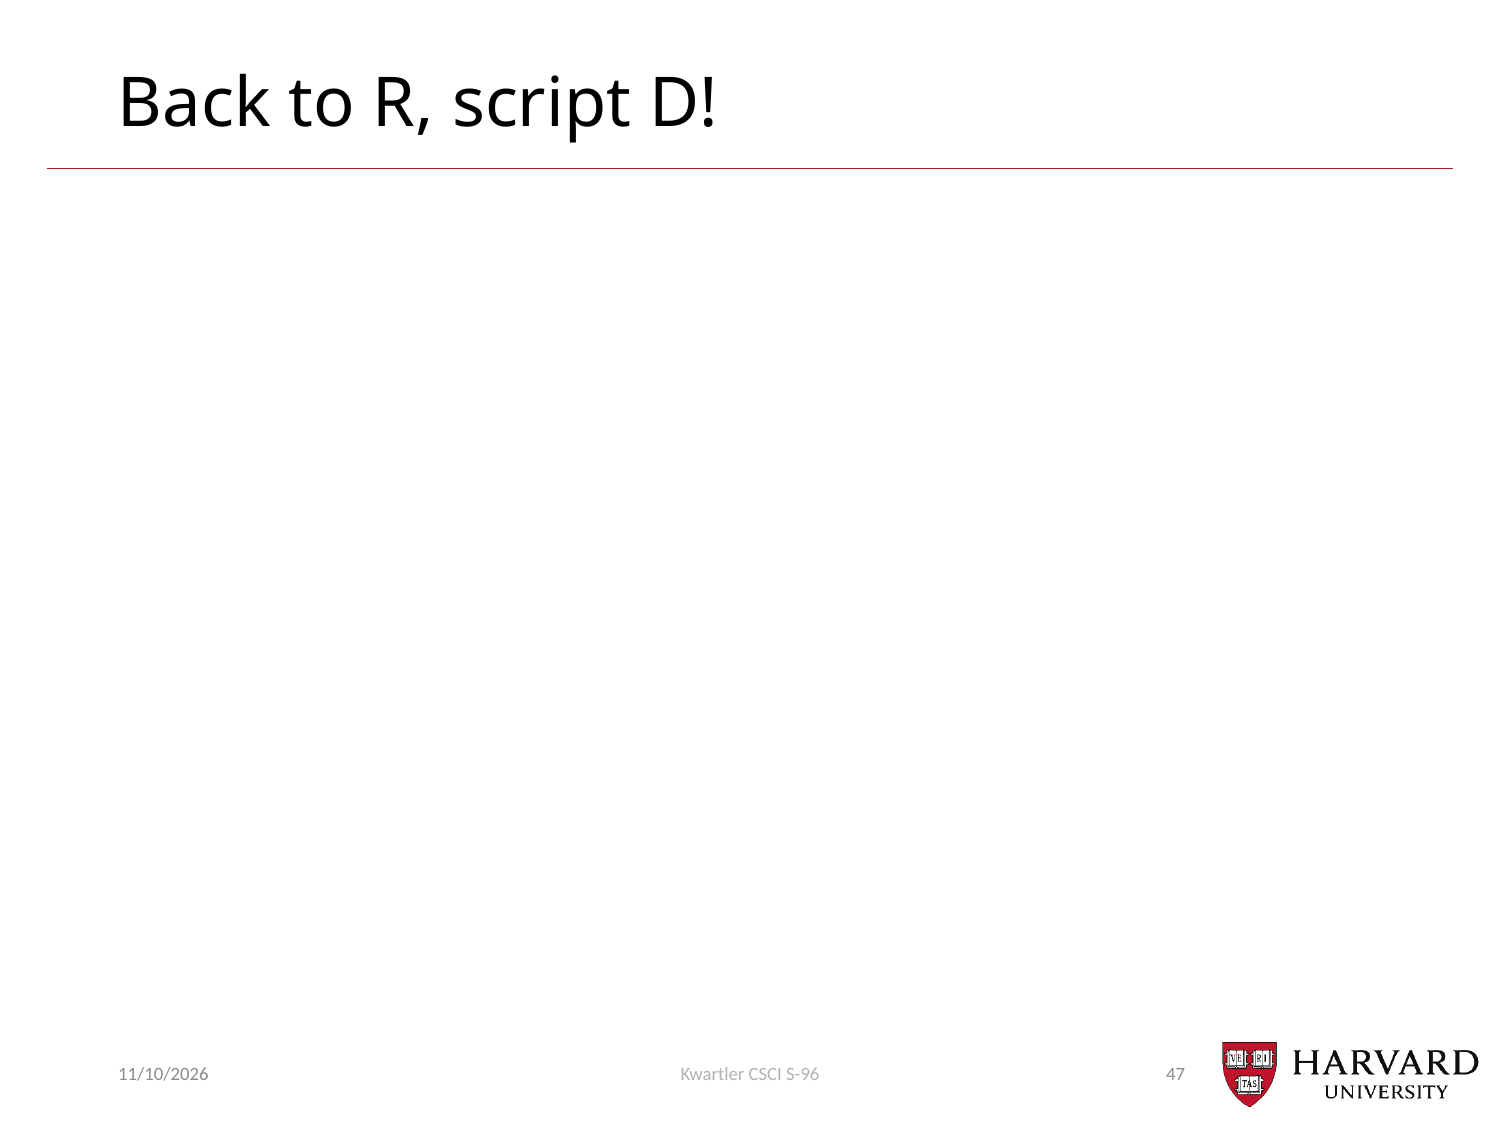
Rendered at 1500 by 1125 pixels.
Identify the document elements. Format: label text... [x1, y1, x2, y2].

footer Kwartler CSCI S-96 [496, 1042, 1004, 1103]
slide_number 47 [1059, 1042, 1200, 1103]
title Back to R, script D! [103, 59, 1397, 157]
picture [1200, 1024, 1500, 1125]
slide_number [103, 1042, 441, 1103]
